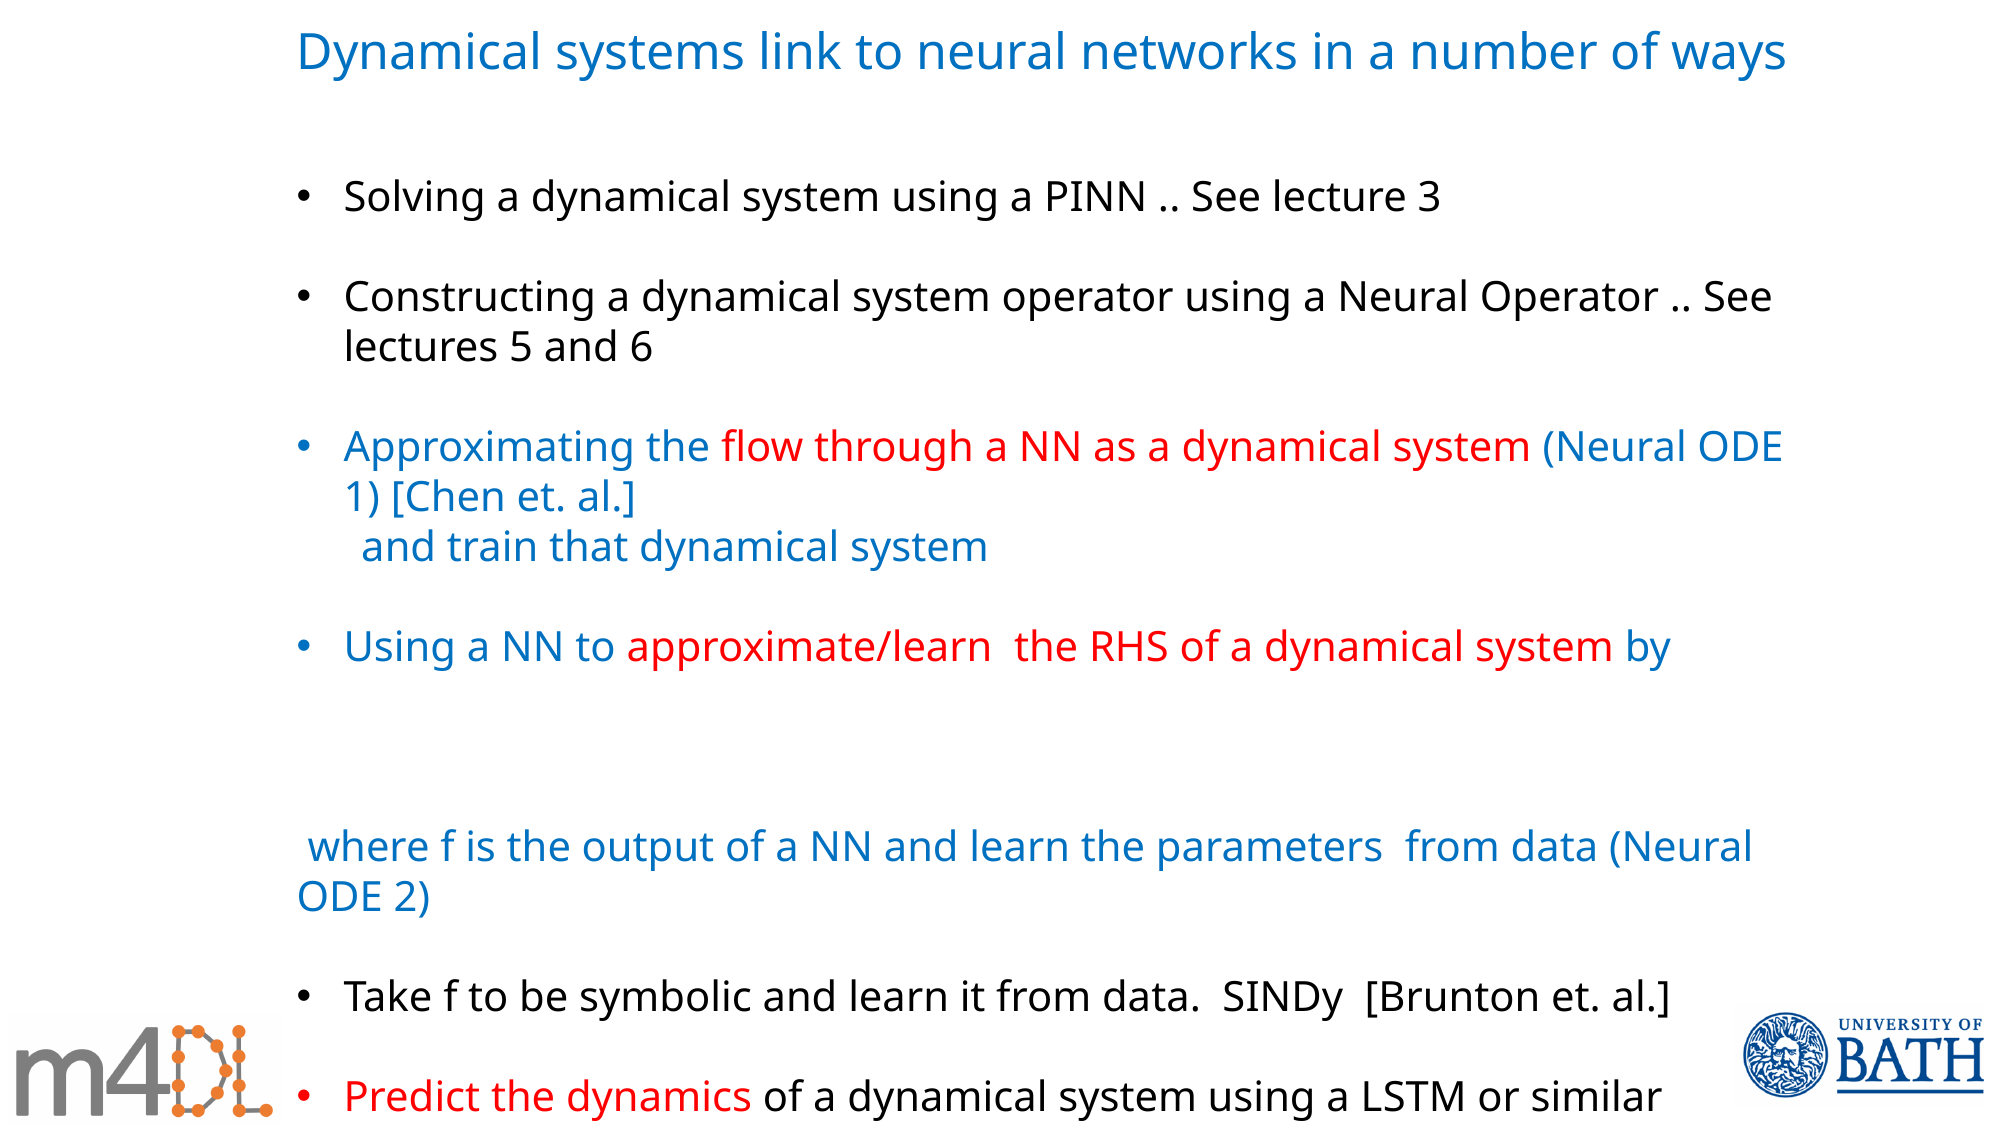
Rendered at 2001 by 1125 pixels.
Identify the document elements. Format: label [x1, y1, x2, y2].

picture [1720, 957, 1997, 1125]
picture [6, 1012, 283, 1125]
